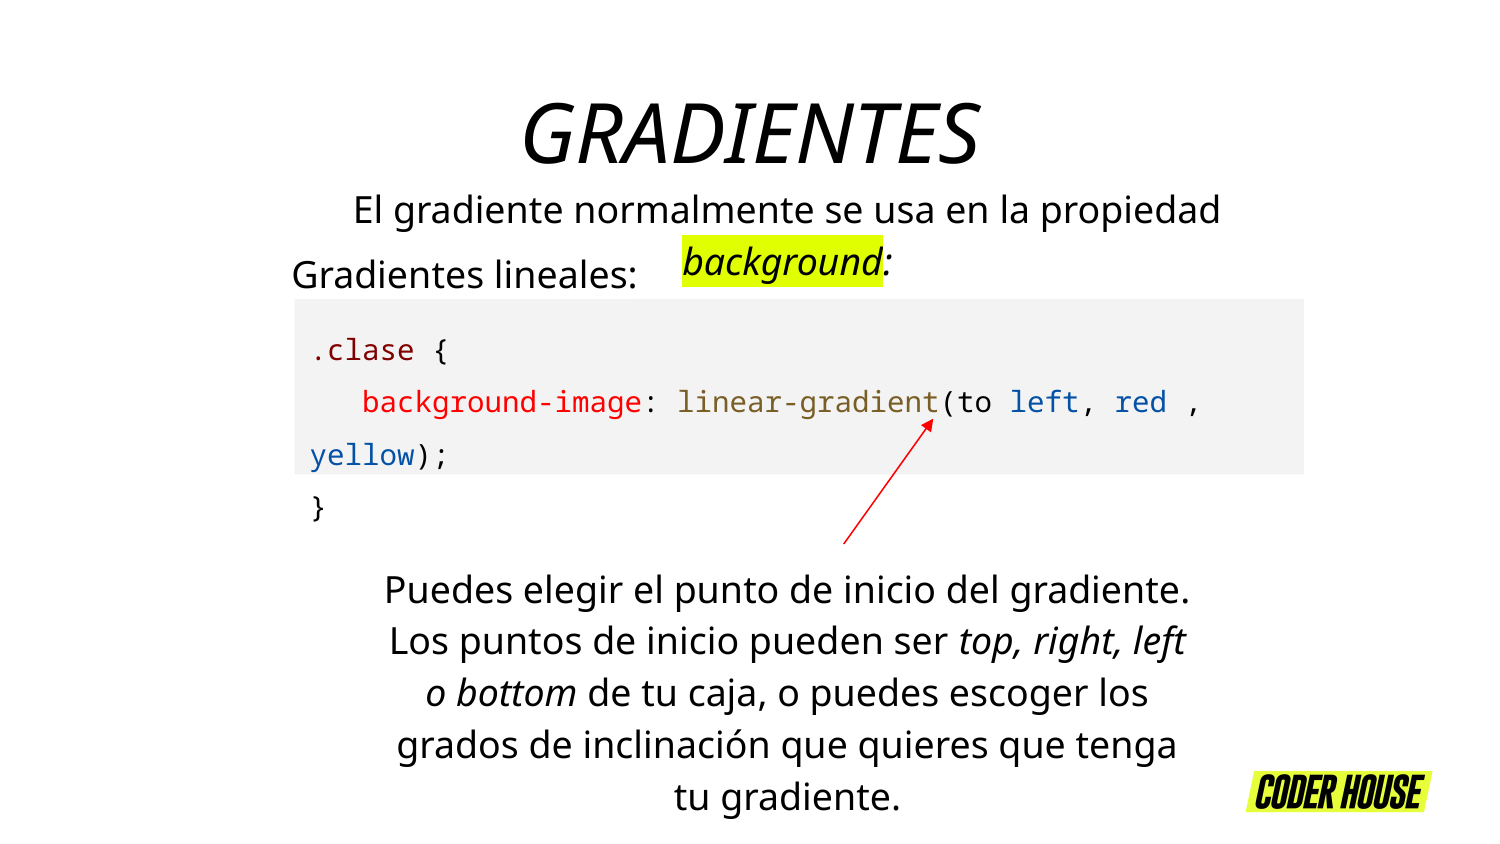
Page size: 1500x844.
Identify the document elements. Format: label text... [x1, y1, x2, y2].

text_box GRADIENTES [238, 49, 1262, 165]
picture [1241, 764, 1437, 819]
text_box El gradiente normalmente se usa en la propiedad background: [187, 164, 1313, 311]
text_box .clase { background-image: linear-gradient(to left, red , yellow); } [294, 298, 1304, 475]
text_box Puedes elegir el punto de inicio del gradiente. Los puntos de inicio pueden ser top, right, left o bottom de tu caja, o puedes escoger los grados de inclinación que quieres que tenga tu gradiente. [288, 543, 1212, 783]
text_box Gradientes lineales: [201, 229, 715, 327]
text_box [843, 418, 934, 545]
